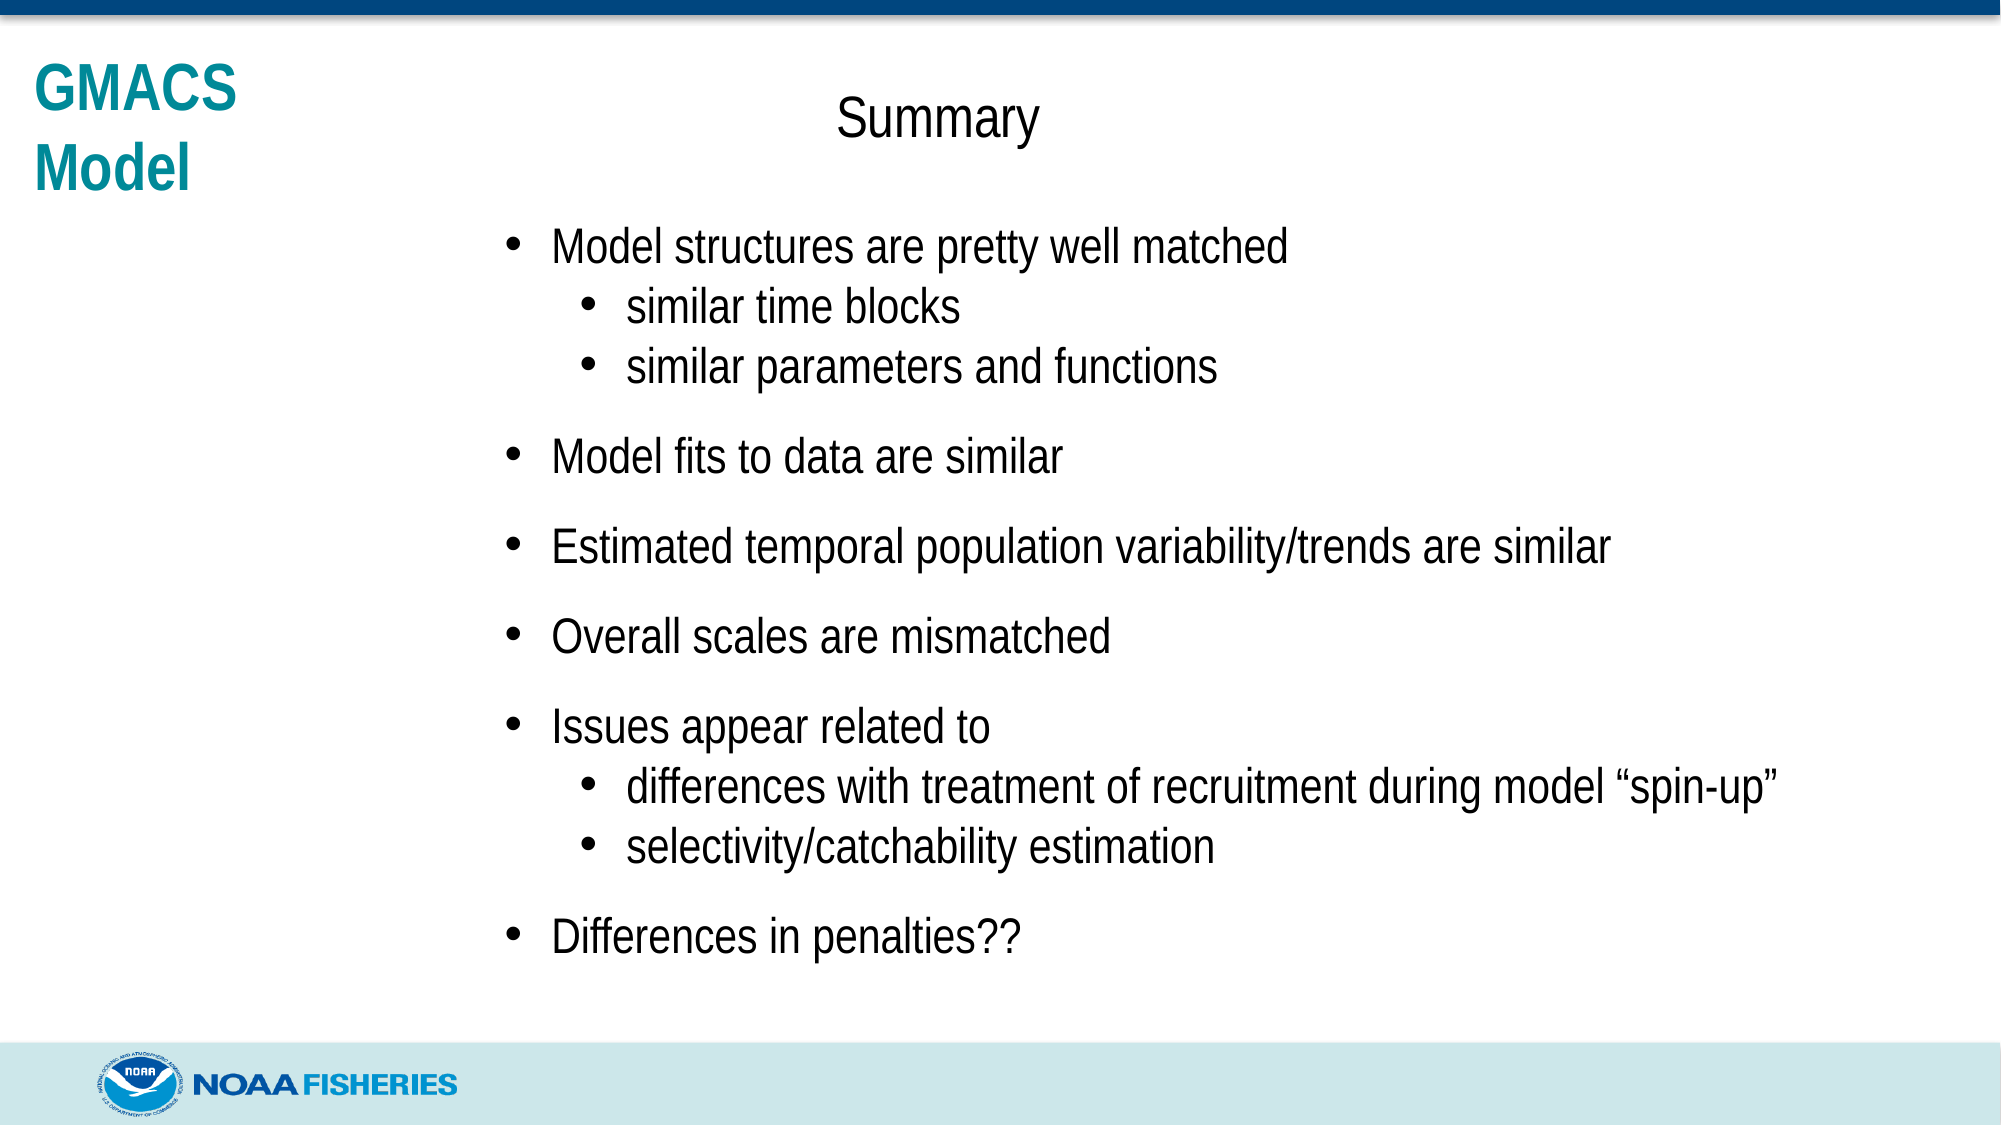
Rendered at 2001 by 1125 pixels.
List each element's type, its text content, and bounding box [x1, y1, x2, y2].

text_box Model structures are pretty well matched similar time blocks similar parameters and functions Model fits to data are similar Estimated temporal population variability/trends are similar Overall scales are mismatched Issues appear related to differences with treatment of recruitment during model “spin-up” selectivity/catchability estimation Differences in penalties?? [489, 205, 1795, 971]
title GMACS Model [19, 36, 513, 123]
picture [446, 1078, 457, 1085]
picture [97, 1052, 457, 1117]
text_box Summary [821, 72, 1056, 157]
